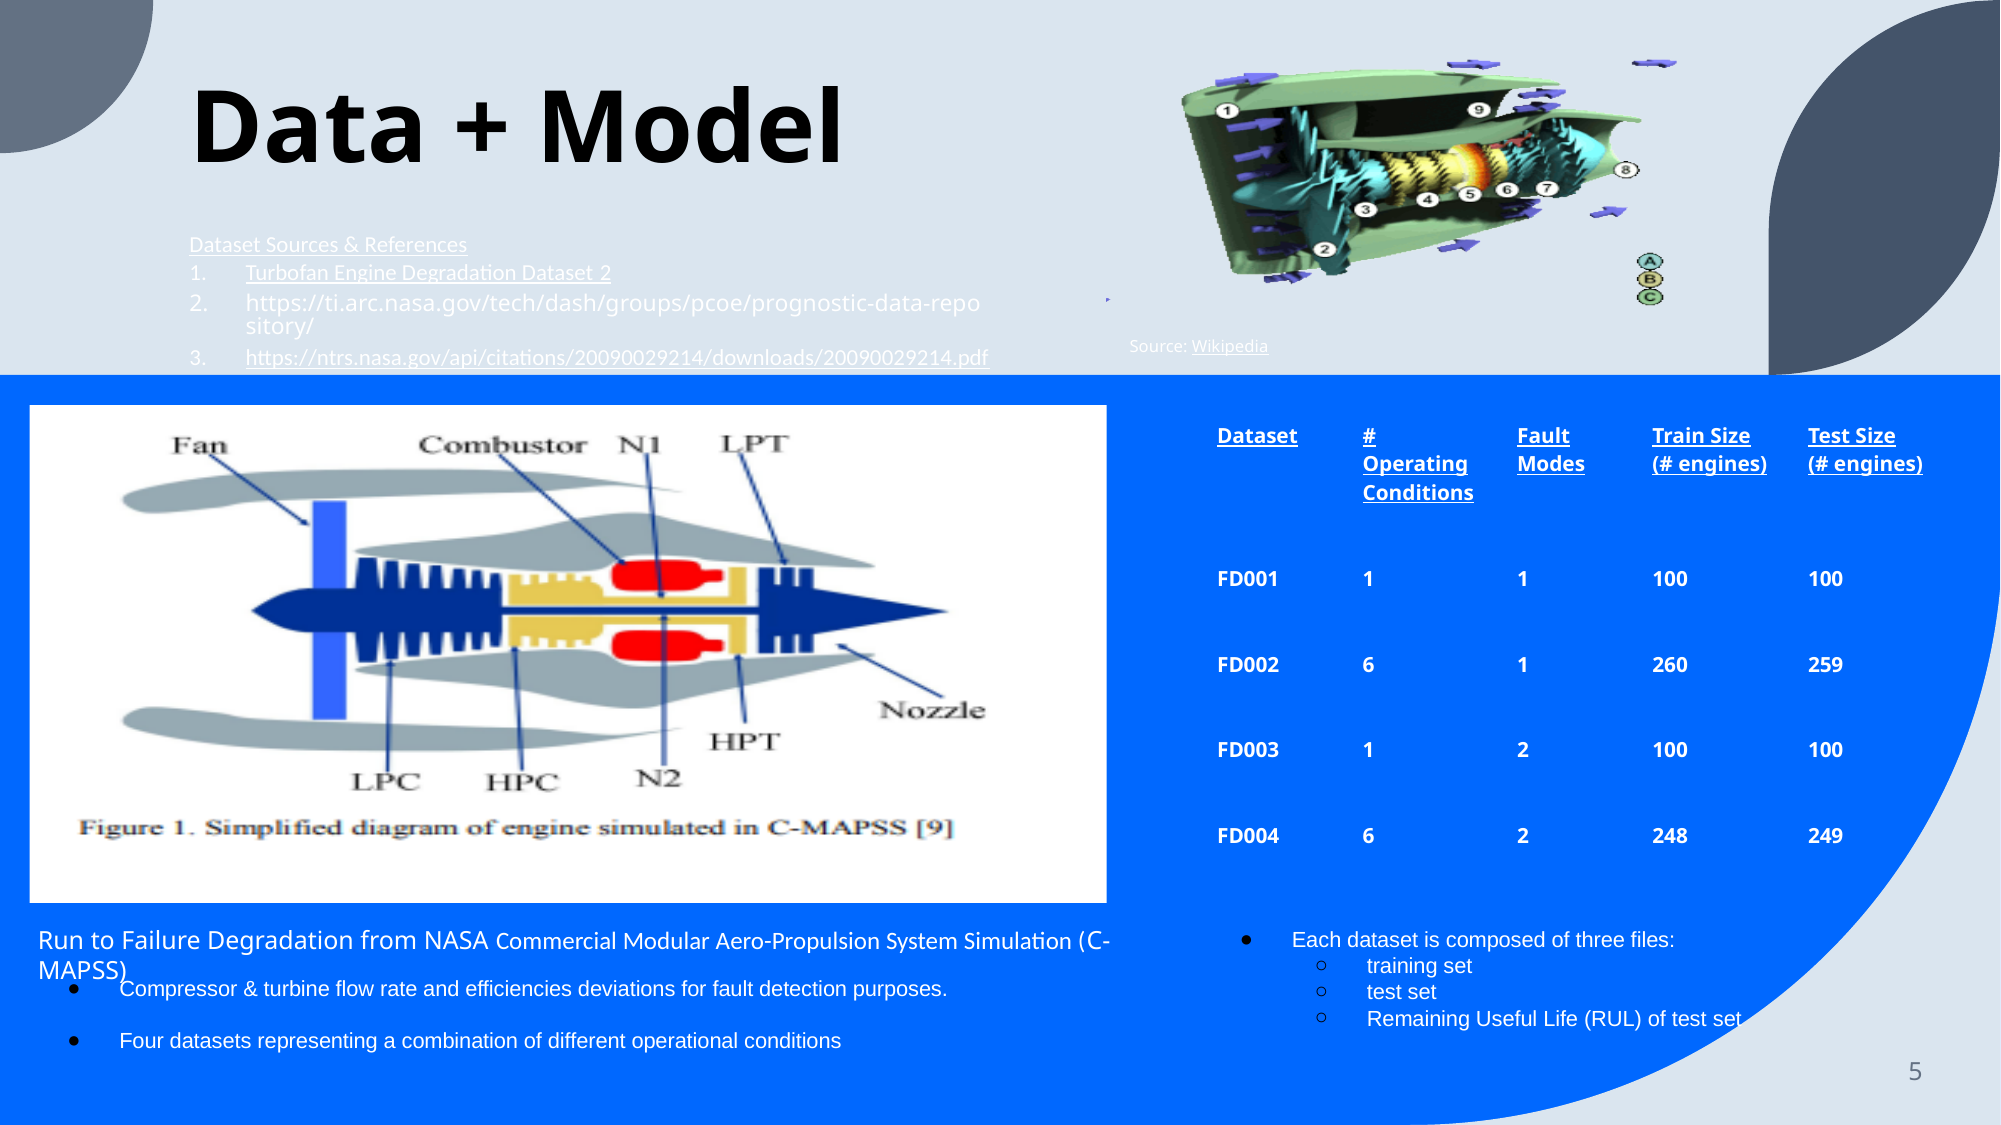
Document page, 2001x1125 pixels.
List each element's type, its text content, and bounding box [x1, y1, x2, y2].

table_header Fault Modes [1502, 406, 1638, 549]
text_box Dataset Sources & References Turbofan Engine Degradation Dataset 2 https://ti.arc.nasa.gov/tech/dash/groups/pcoe/prognostic-data-repository/ https://ntrs.nasa.gov/api/citations/20090029214/downloads/20090029214.pdf [174, 222, 1007, 355]
text_box Compressor & turbine flow rate and efficiencies deviations for fault detection purposes. Four datasets representing a combination of different operational conditions [29, 966, 1120, 1061]
text_box Each dataset is composed of three files: training set test set Remaining Useful Life (RUL) of test set [1202, 918, 1947, 1038]
table_cell FD004 [1202, 807, 1348, 893]
table_header # Operating Conditions [1348, 406, 1502, 549]
table_cell 260 [1638, 635, 1793, 721]
table_cell 6 [1348, 807, 1502, 893]
table_cell 100 [1793, 549, 1946, 635]
slide_number 5 [1674, 1042, 1938, 1103]
title Data + Model [174, 65, 1106, 192]
picture [29, 405, 1107, 903]
table_cell FD001 [1202, 549, 1348, 635]
table_cell 1 [1348, 549, 1502, 635]
text_box Run to Failure Degradation from NASA Commercial Modular Aero-Propulsion System Simulation (C-MAPSS) [23, 917, 1189, 992]
table_cell 100 [1638, 721, 1793, 807]
table_cell 1 [1502, 635, 1638, 721]
table_cell FD003 [1202, 721, 1348, 807]
table_cell 100 [1793, 721, 1946, 807]
table_cell 6 [1348, 635, 1502, 721]
table_cell 1 [1502, 549, 1638, 635]
table_header Dataset [1202, 406, 1348, 549]
table_cell 100 [1638, 549, 1793, 635]
table_header Test Size (# engines) [1793, 406, 1946, 549]
table_cell 2 [1502, 807, 1638, 893]
table_cell 248 [1638, 807, 1793, 893]
table_cell 1 [1348, 721, 1502, 807]
table_cell FD002 [1202, 635, 1348, 721]
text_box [1106, 23, 1711, 349]
table_header Train Size (# engines) [1638, 406, 1793, 549]
table_cell 249 [1793, 807, 1946, 893]
table_cell 259 [1793, 635, 1946, 721]
table_cell 2 [1502, 721, 1638, 807]
